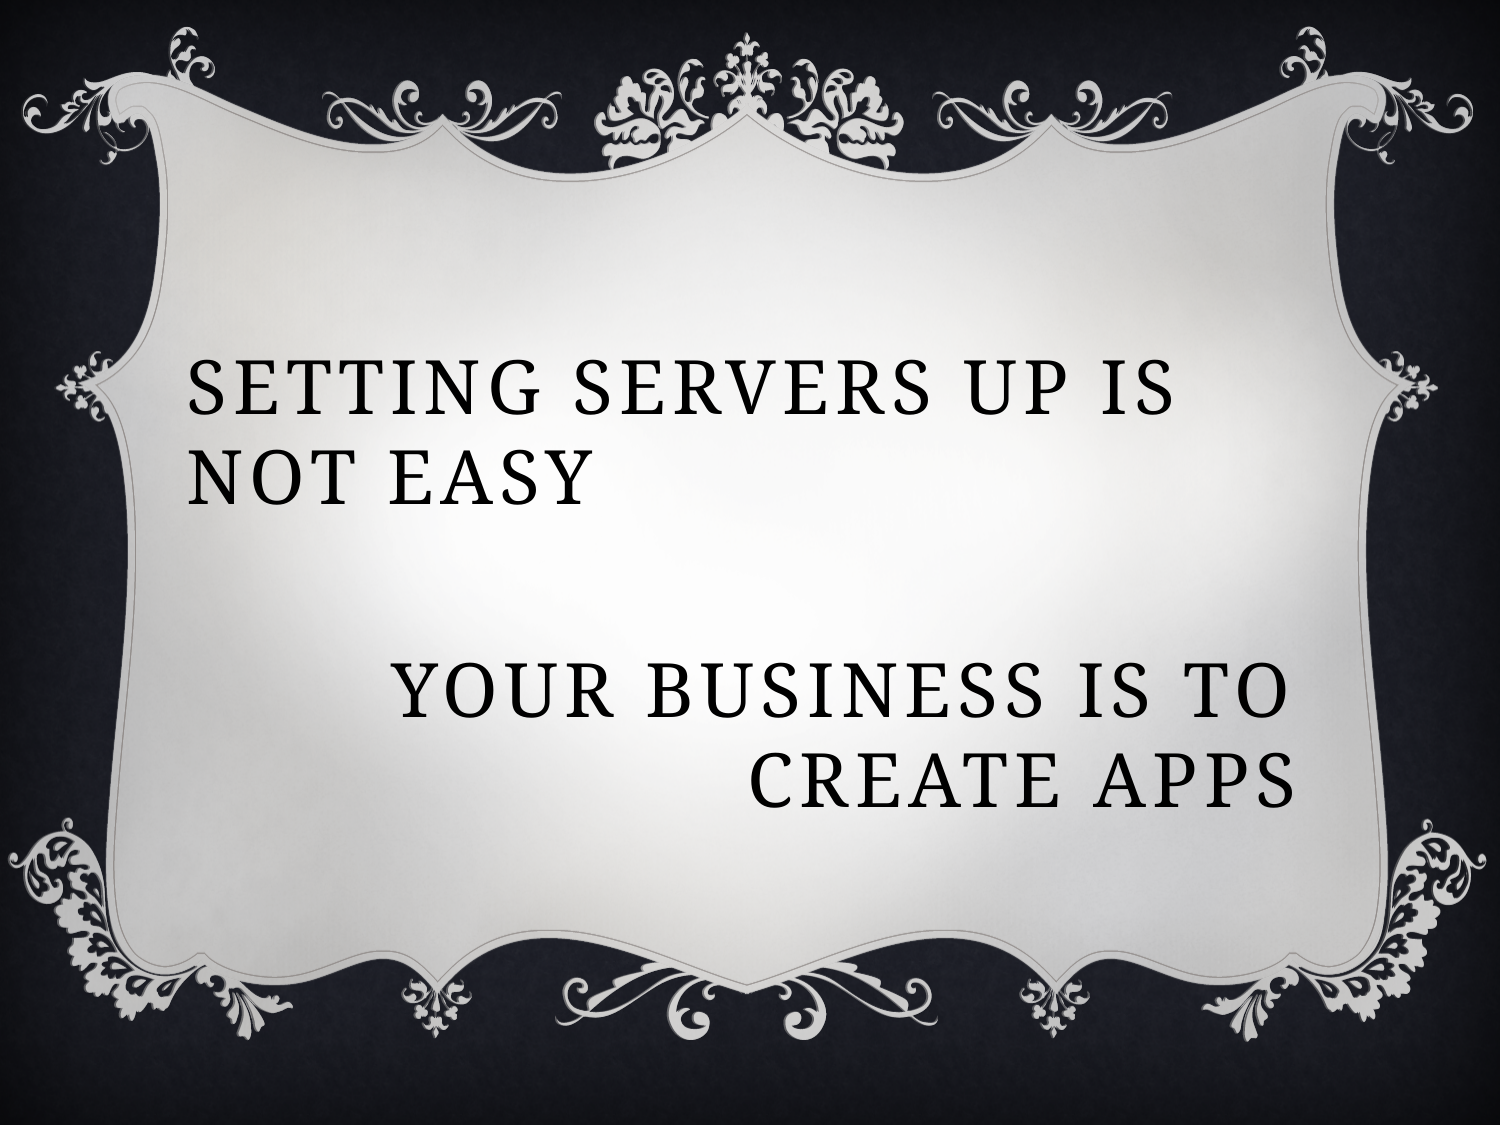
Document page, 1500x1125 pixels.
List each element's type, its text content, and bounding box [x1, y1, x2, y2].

picture [0, 0, 1500, 1125]
title setting servers up is not easy [171, 295, 1347, 527]
text_box Your business is to create apps [137, 597, 1313, 830]
